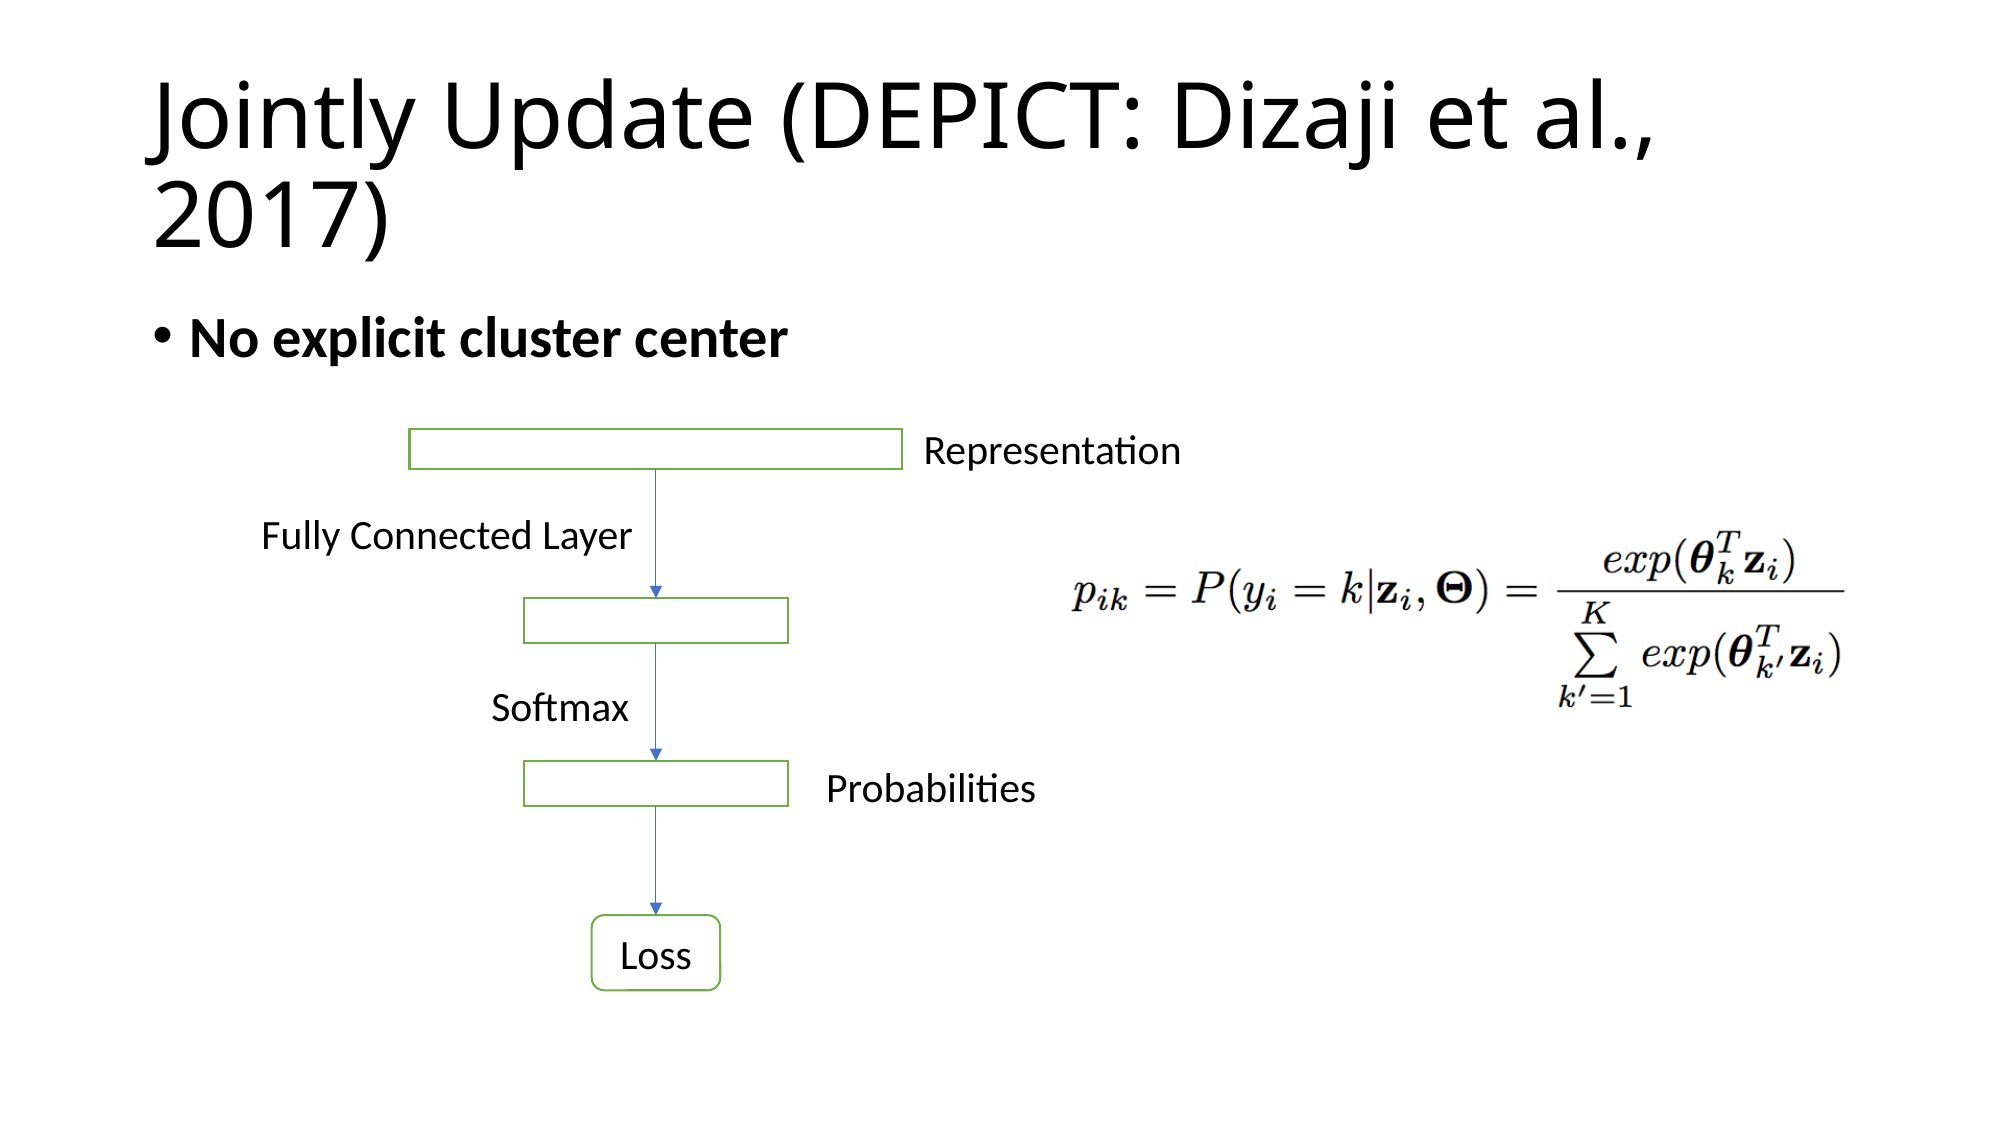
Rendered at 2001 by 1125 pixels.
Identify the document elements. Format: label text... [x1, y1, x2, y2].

list No explicit cluster center [137, 299, 1863, 1014]
text_box [408, 428, 903, 470]
text_box Representation [908, 415, 1201, 481]
text_box [523, 760, 789, 807]
text_box Probabilities [811, 753, 1055, 818]
text_box [523, 597, 789, 644]
title Jointly Update (DEPICT: Dizaji et al., 2017) [137, 59, 1863, 278]
picture [1041, 512, 1859, 731]
text_box Fully Connected Layer [246, 500, 652, 566]
text_box Loss [590, 914, 722, 992]
text_box Softmax [476, 672, 648, 738]
